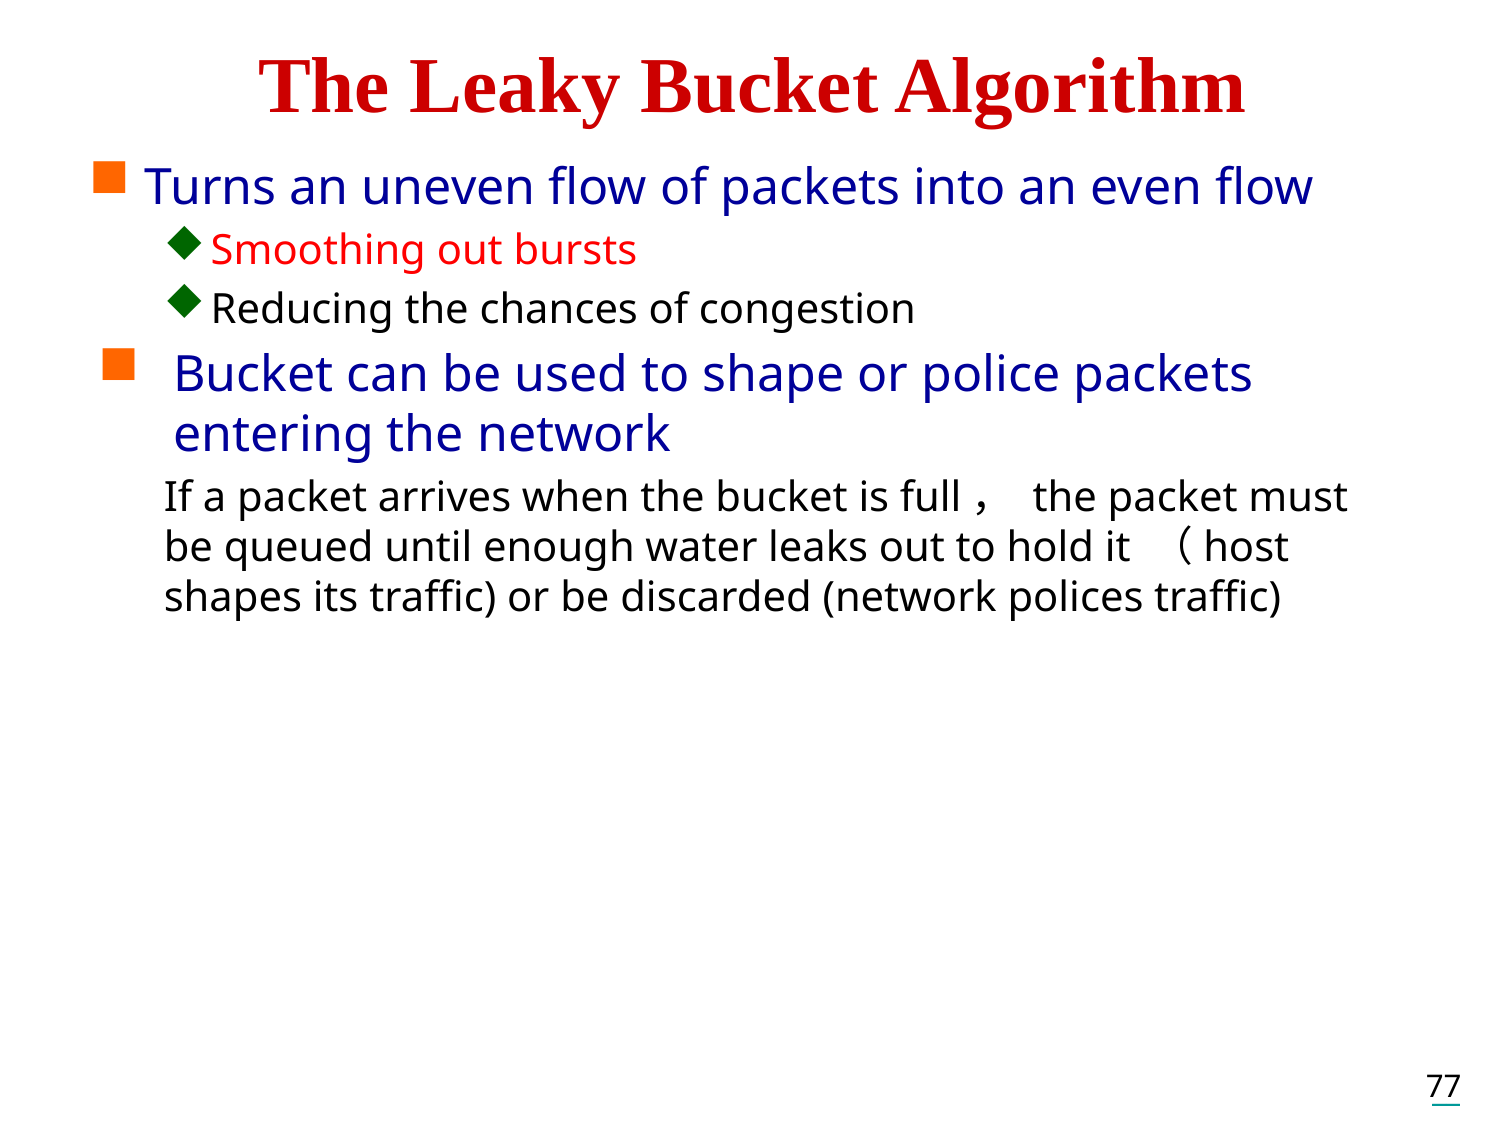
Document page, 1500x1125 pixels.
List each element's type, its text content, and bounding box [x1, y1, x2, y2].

title The Leaky Bucket Algorithm [100, 26, 1405, 136]
list Turns an uneven flow of packets into an even flow Smoothing out bursts Reducing the chances of congestion Bucket can be used to shape or police packets entering the network If a packet arrives when the bucket is full， the packet must be queued until enough water leaks out to hold it （host shapes its traffic) or be discarded (network polices traffic) [73, 147, 1412, 965]
